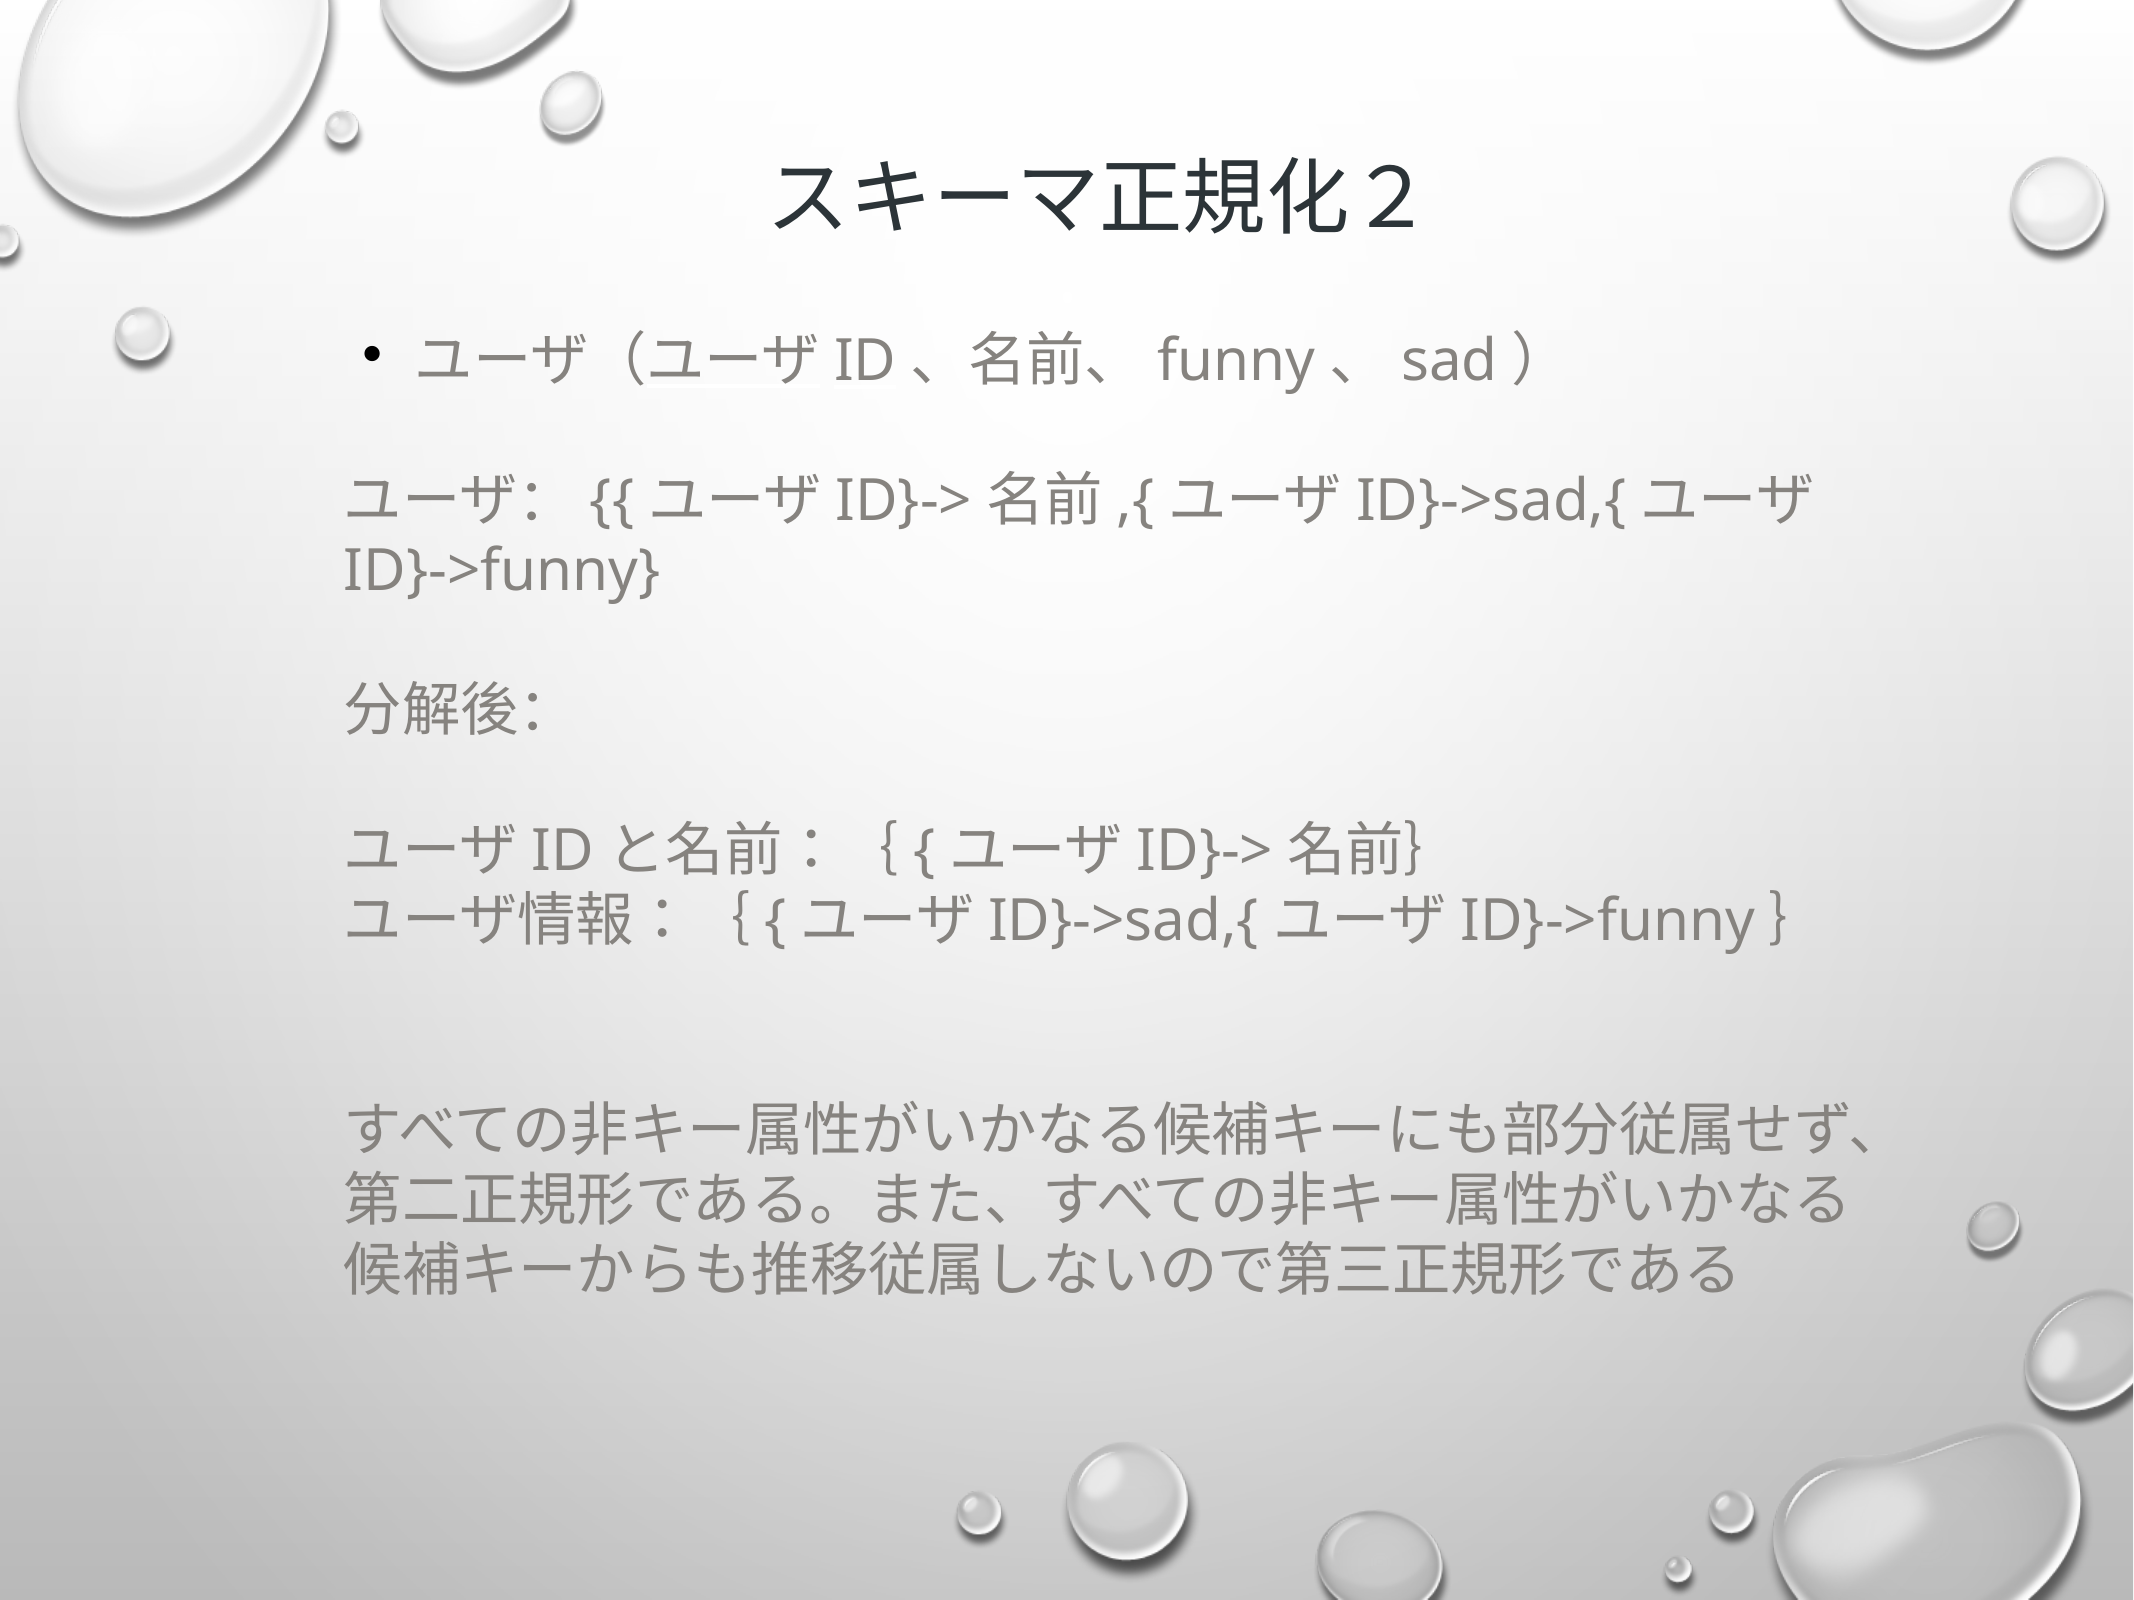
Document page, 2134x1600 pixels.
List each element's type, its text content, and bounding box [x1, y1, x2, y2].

text_box ユーザ（ユーザID、名前、funny、sad） ユーザ：{{ユーザID}->名前,{ユーザID}->sad,{ユーザID}->funny} 分解後： ユーザIDと名前：｛{ユーザID}->名前｝ ユーザ情報：｛{ユーザID}->sad,{ユーザID}->funny｝ すべての非キー属性がいかなる候補キーにも部分従属せず、第二正規形である。また、すべての非キー属性がいかなる候補キーからも推移従属しないので第三正規形である [344, 252, 1856, 1528]
picture [0, 0, 2134, 1600]
text_box スキーマ正規化２ [556, 135, 1643, 252]
